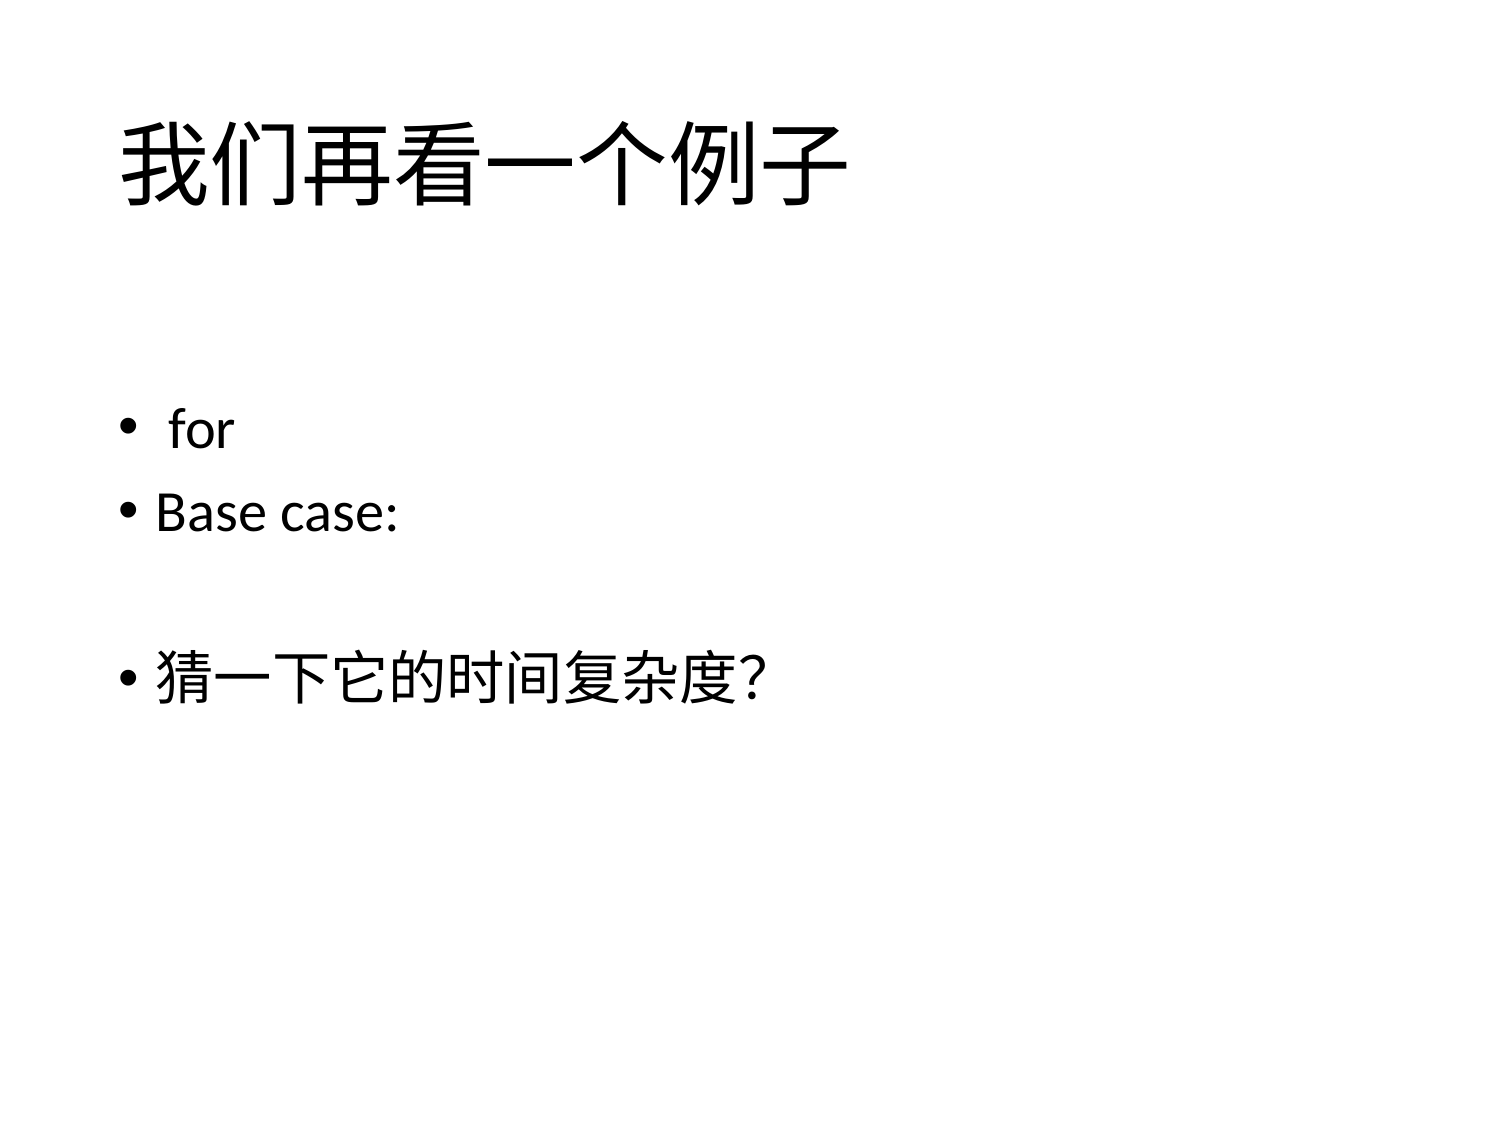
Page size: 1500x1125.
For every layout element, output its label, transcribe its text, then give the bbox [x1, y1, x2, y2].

title 我们再看一个例子 [103, 59, 1397, 278]
